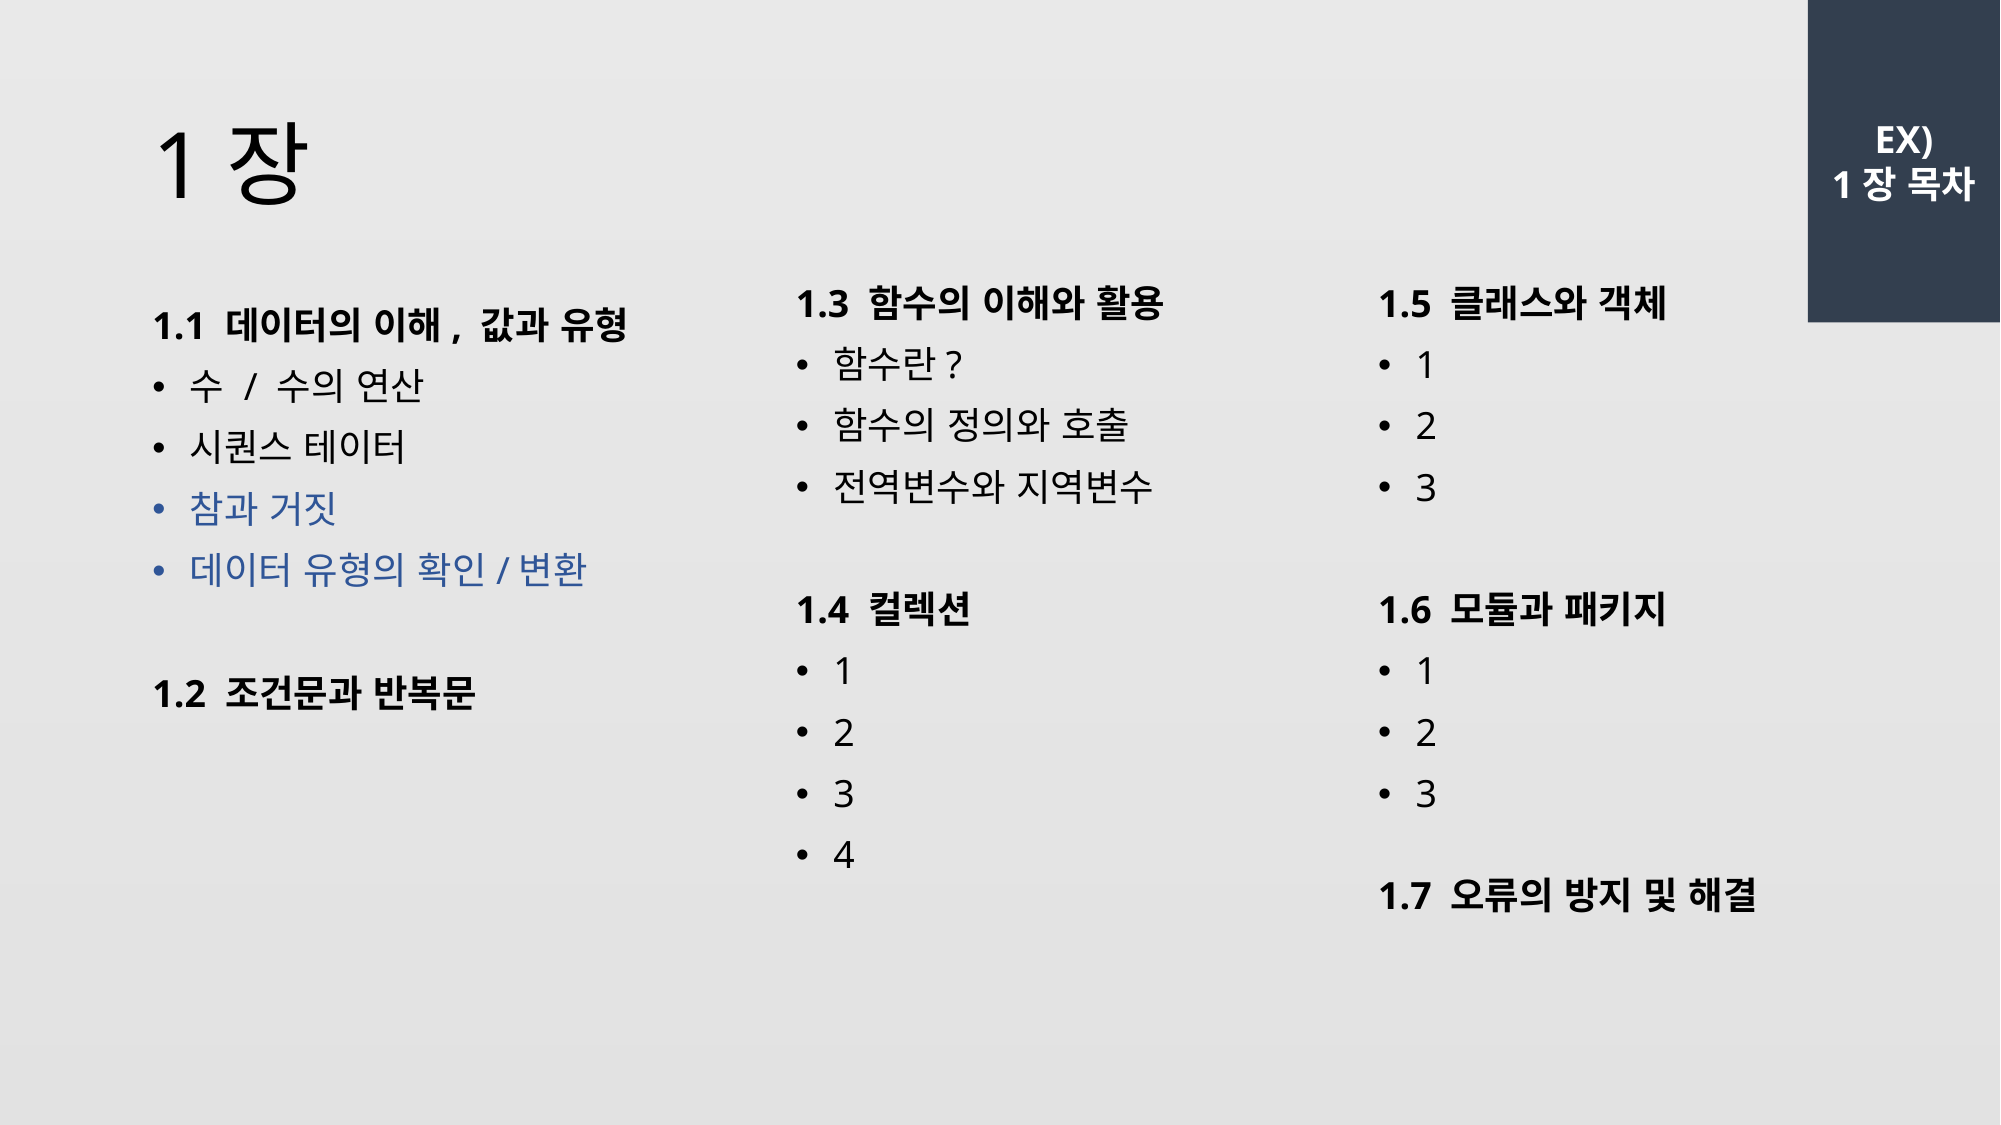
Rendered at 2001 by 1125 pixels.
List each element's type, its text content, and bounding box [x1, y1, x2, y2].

text_box EX) 1장 목차 [1807, 0, 2000, 323]
list 1.1 데이터의 이해, 값과 유형 수 / 수의 연산 시퀀스 테이터 참과 거짓 데이터 유형의 확인/변환 1.2 조건문과 반복문 [137, 299, 679, 1014]
text_box 1.5 클래스와 객체 1 2 3 1.6 모듈과 패키지 1 2 3 1.7 오류의 방지 및 해결 [1363, 277, 1904, 992]
text_box 1.3 함수의 이해와 활용 함수란? 함수의 정의와 호출 전역변수와 지역변수 1.4 컬렉션 1 2 3 4 [780, 277, 1322, 992]
title 1장 [137, 59, 1807, 278]
